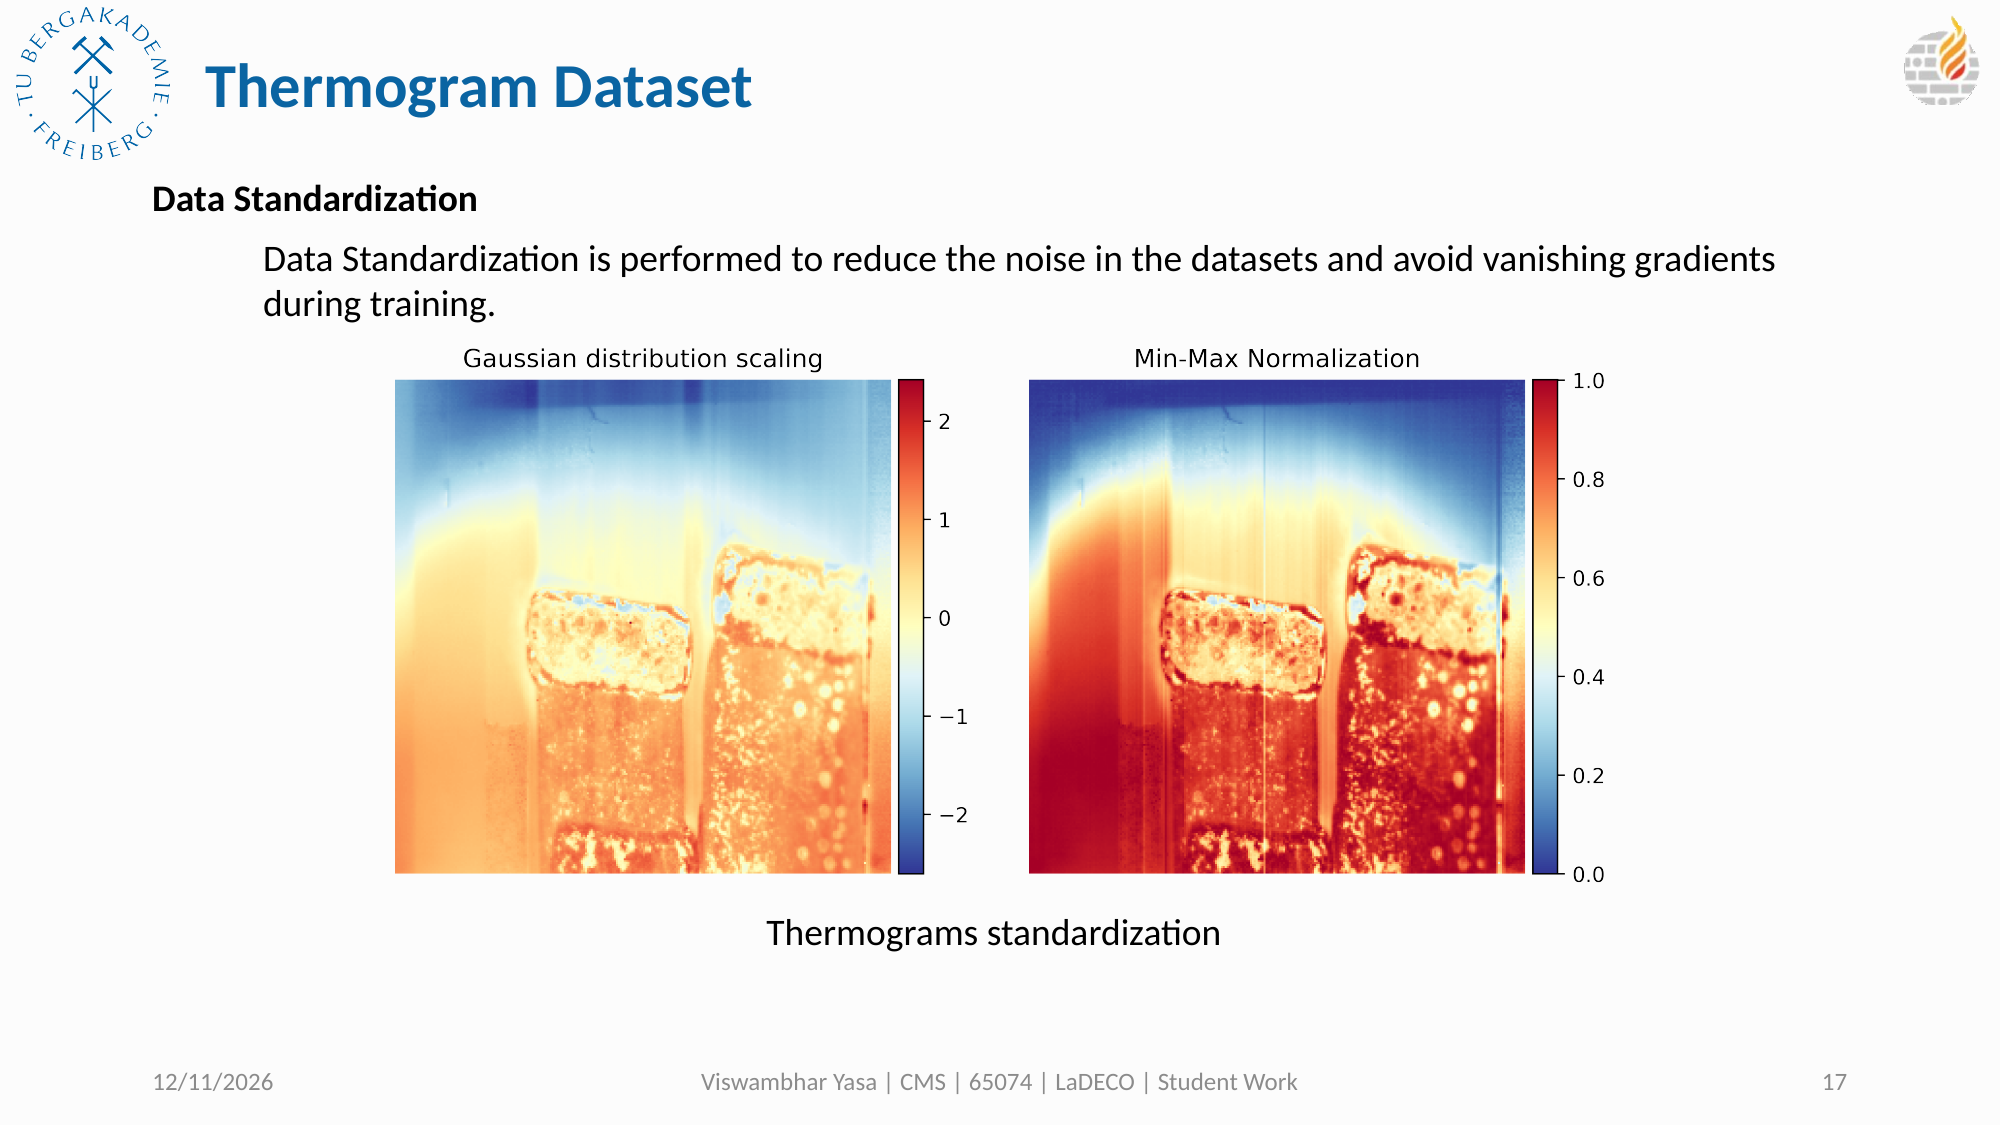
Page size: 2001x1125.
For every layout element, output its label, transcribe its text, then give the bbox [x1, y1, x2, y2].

footer Viswambhar Yasa | CMS | 65074 | LaDECO | Student Work [662, 1051, 1338, 1111]
picture [379, 333, 1620, 901]
text_box Data Standardization is performed to reduce the noise in the datasets and avoid vanishing gradients during training. [248, 227, 1805, 332]
text_box Thermograms standardization [751, 901, 1249, 961]
text_box Thermogram Dataset [190, 37, 1160, 128]
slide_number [137, 1051, 588, 1111]
picture [16, 7, 170, 160]
text_box Data Standardization [137, 166, 588, 227]
picture [1900, 14, 1984, 107]
slide_number 17 [1412, 1051, 1863, 1111]
